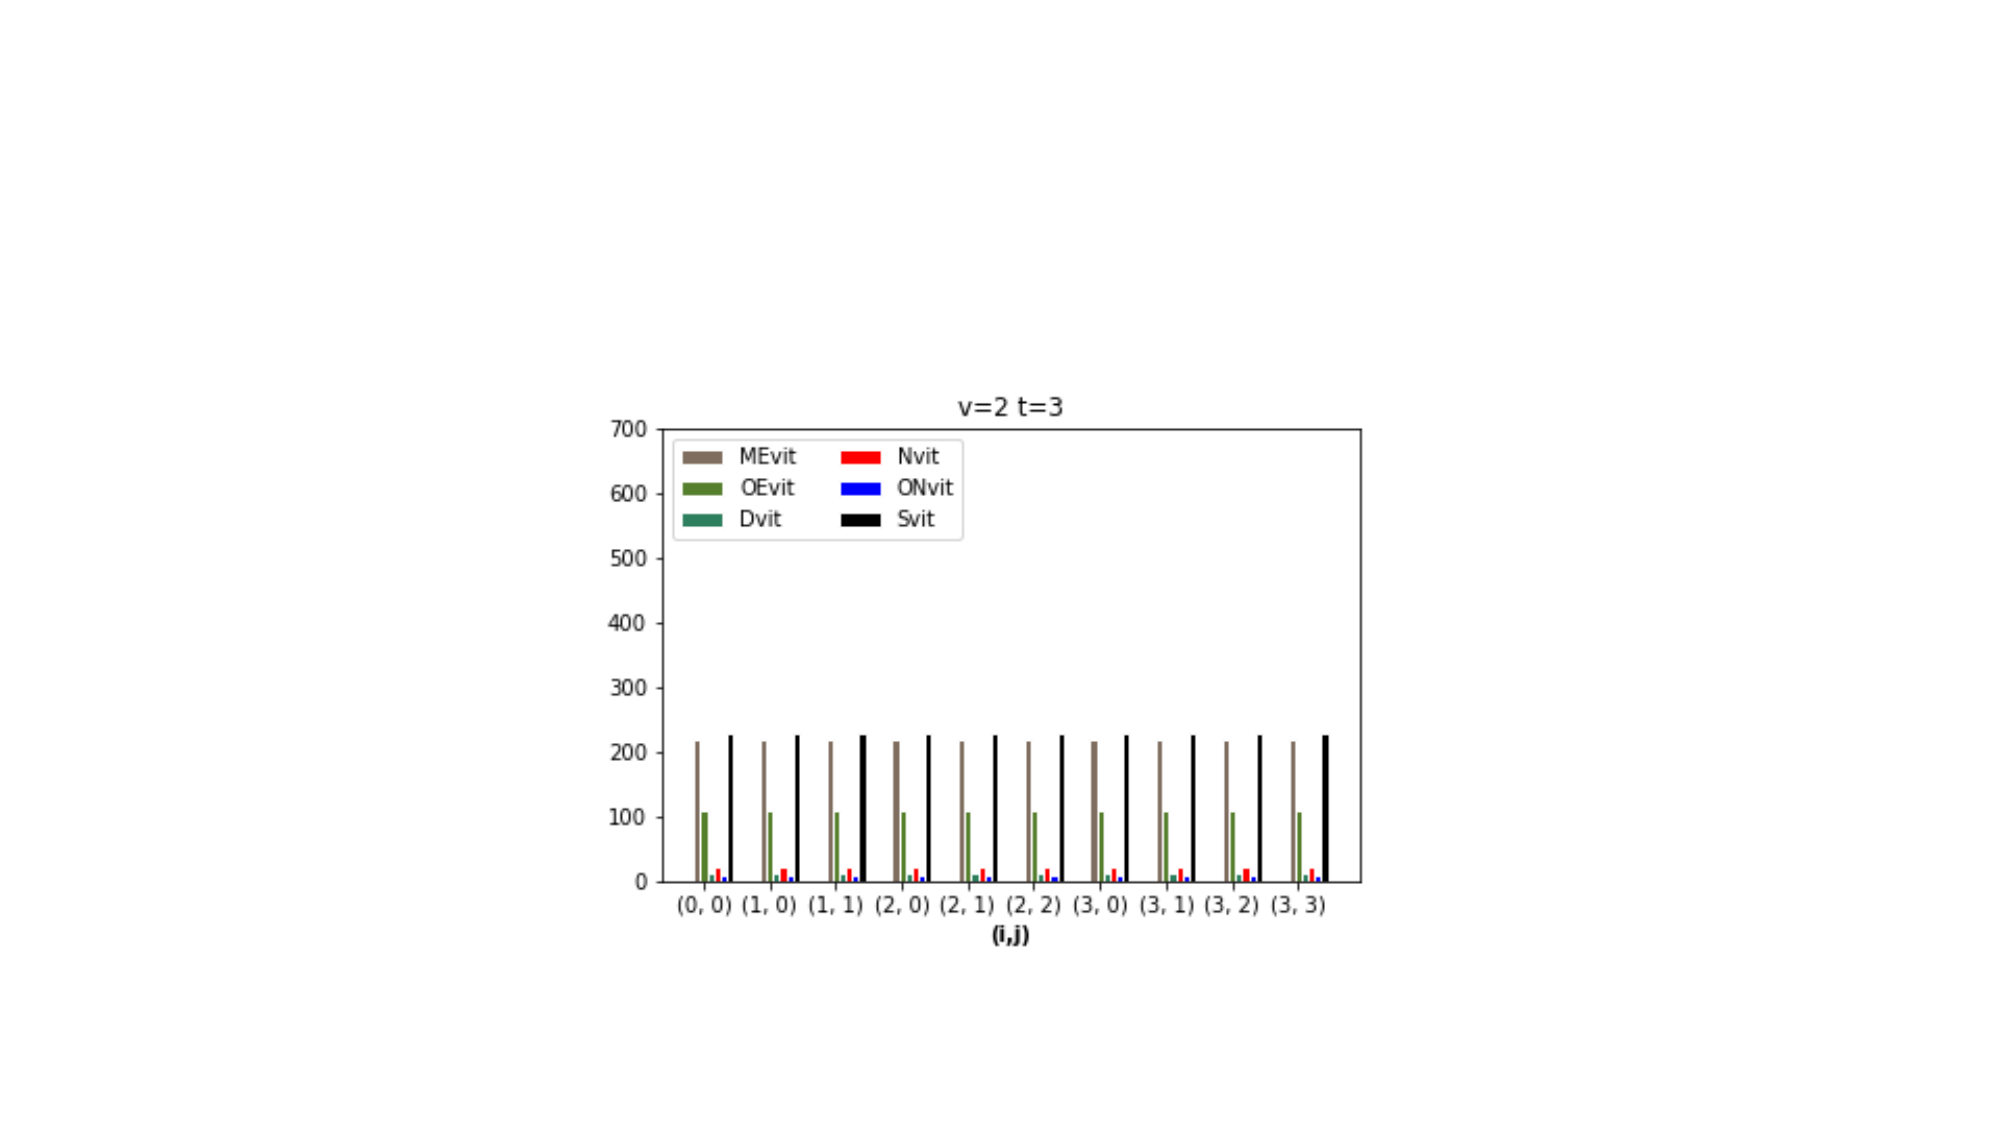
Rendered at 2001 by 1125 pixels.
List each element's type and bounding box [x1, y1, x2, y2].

list [549, 356, 1450, 957]
